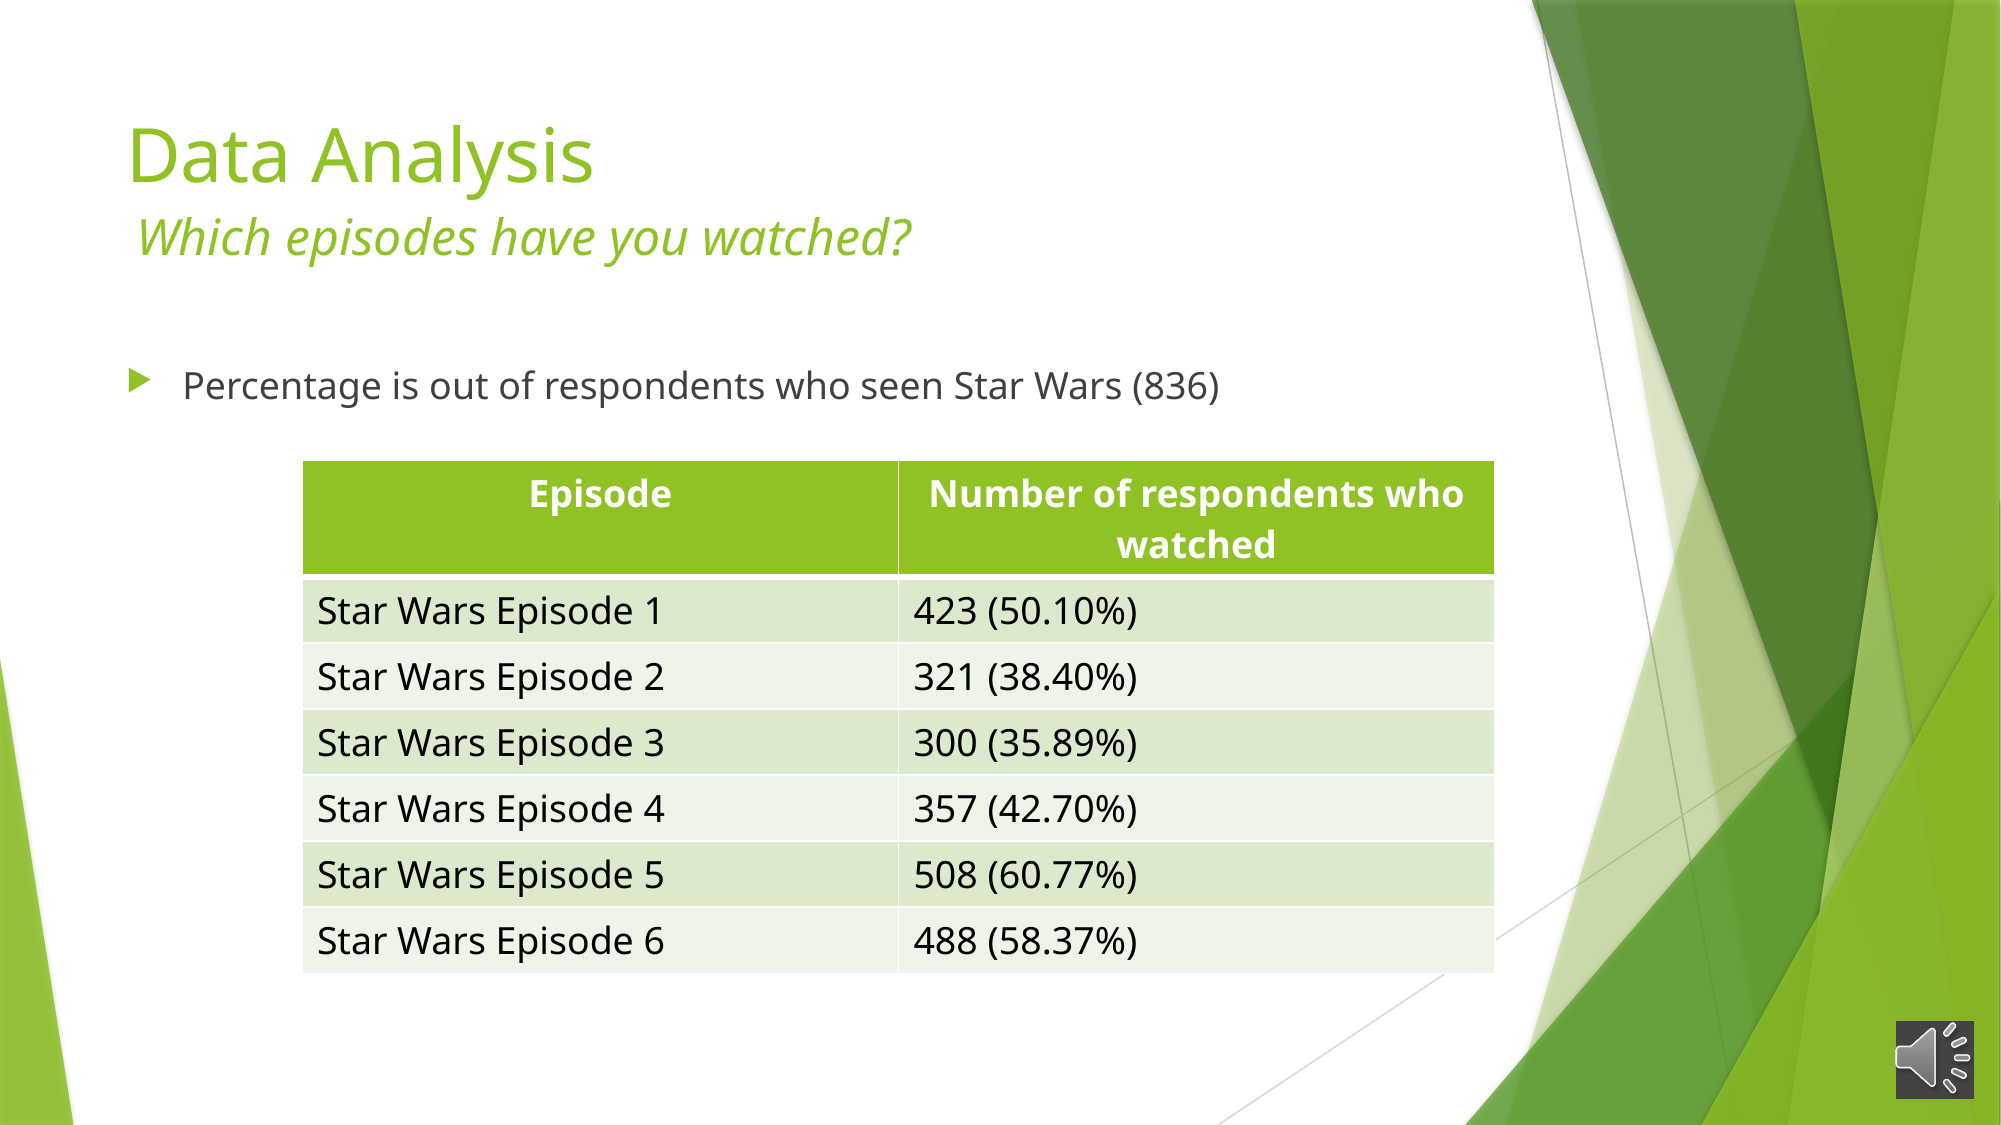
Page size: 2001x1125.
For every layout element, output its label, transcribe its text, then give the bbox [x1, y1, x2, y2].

table_header Episode [303, 461, 898, 574]
picture [1894, 1019, 1976, 1101]
title Data Analysis [111, 99, 1522, 195]
table_cell Star Wars Episode 5 [303, 842, 898, 906]
table_header Number of respondents who watched [899, 461, 1494, 574]
table_cell Star Wars Episode 2 [303, 644, 898, 708]
table_cell 488 (58.37%) [899, 908, 1494, 973]
table_cell Star Wars Episode 6 [303, 908, 898, 973]
list Percentage is out of respondents who seen Star Wars (836) [111, 354, 1522, 992]
table_cell 321 (38.40%) [899, 644, 1494, 708]
table_cell Star Wars Episode 4 [303, 776, 898, 840]
text_box [111, 195, 1522, 317]
table_cell Star Wars Episode 1 [303, 580, 898, 642]
table_cell 300 (35.89%) [899, 710, 1494, 774]
table_cell 508 (60.77%) [899, 842, 1494, 906]
table_cell 357 (42.70%) [899, 776, 1494, 840]
table_cell 423 (50.10%) [899, 580, 1494, 642]
text_box Which episodes have you watched? [121, 197, 1532, 320]
table_cell Star Wars Episode 3 [303, 710, 898, 774]
